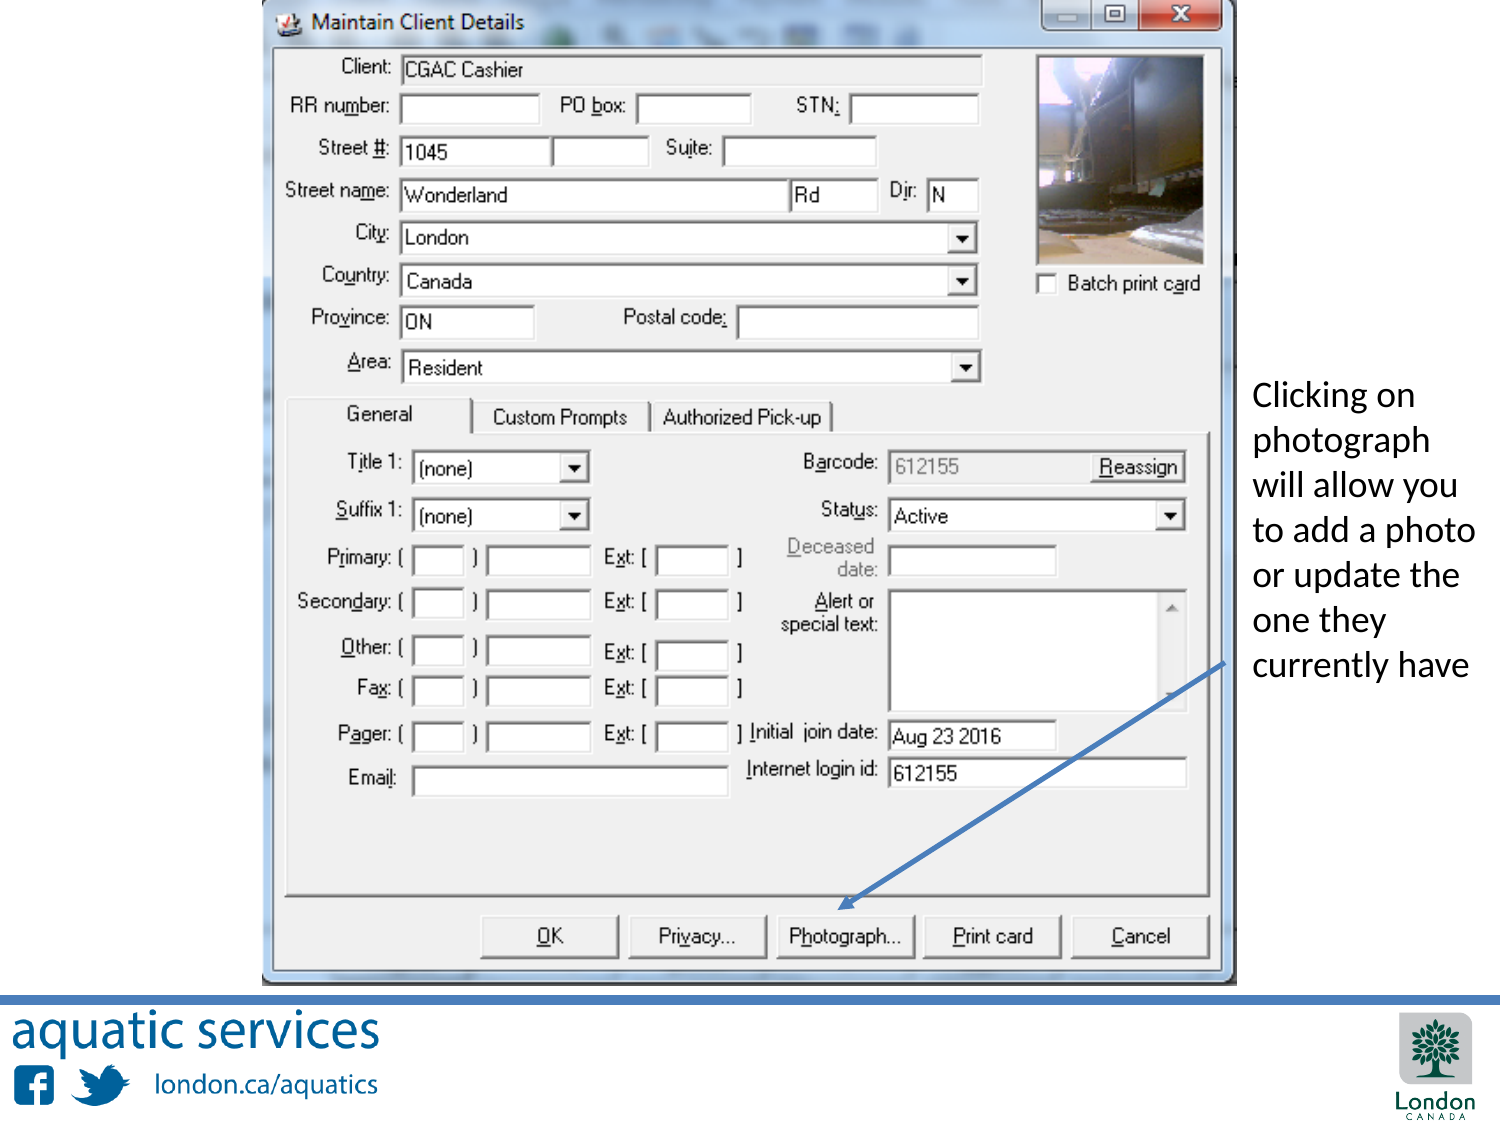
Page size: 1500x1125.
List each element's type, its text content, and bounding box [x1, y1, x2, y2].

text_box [837, 662, 1226, 911]
picture [0, 1001, 407, 1121]
text_box Clicking on photograph will allow you to add a photo or update the one they currently have [1241, 362, 1500, 693]
picture [262, 0, 1238, 987]
picture [0, 991, 407, 999]
picture [1392, 1012, 1476, 1121]
